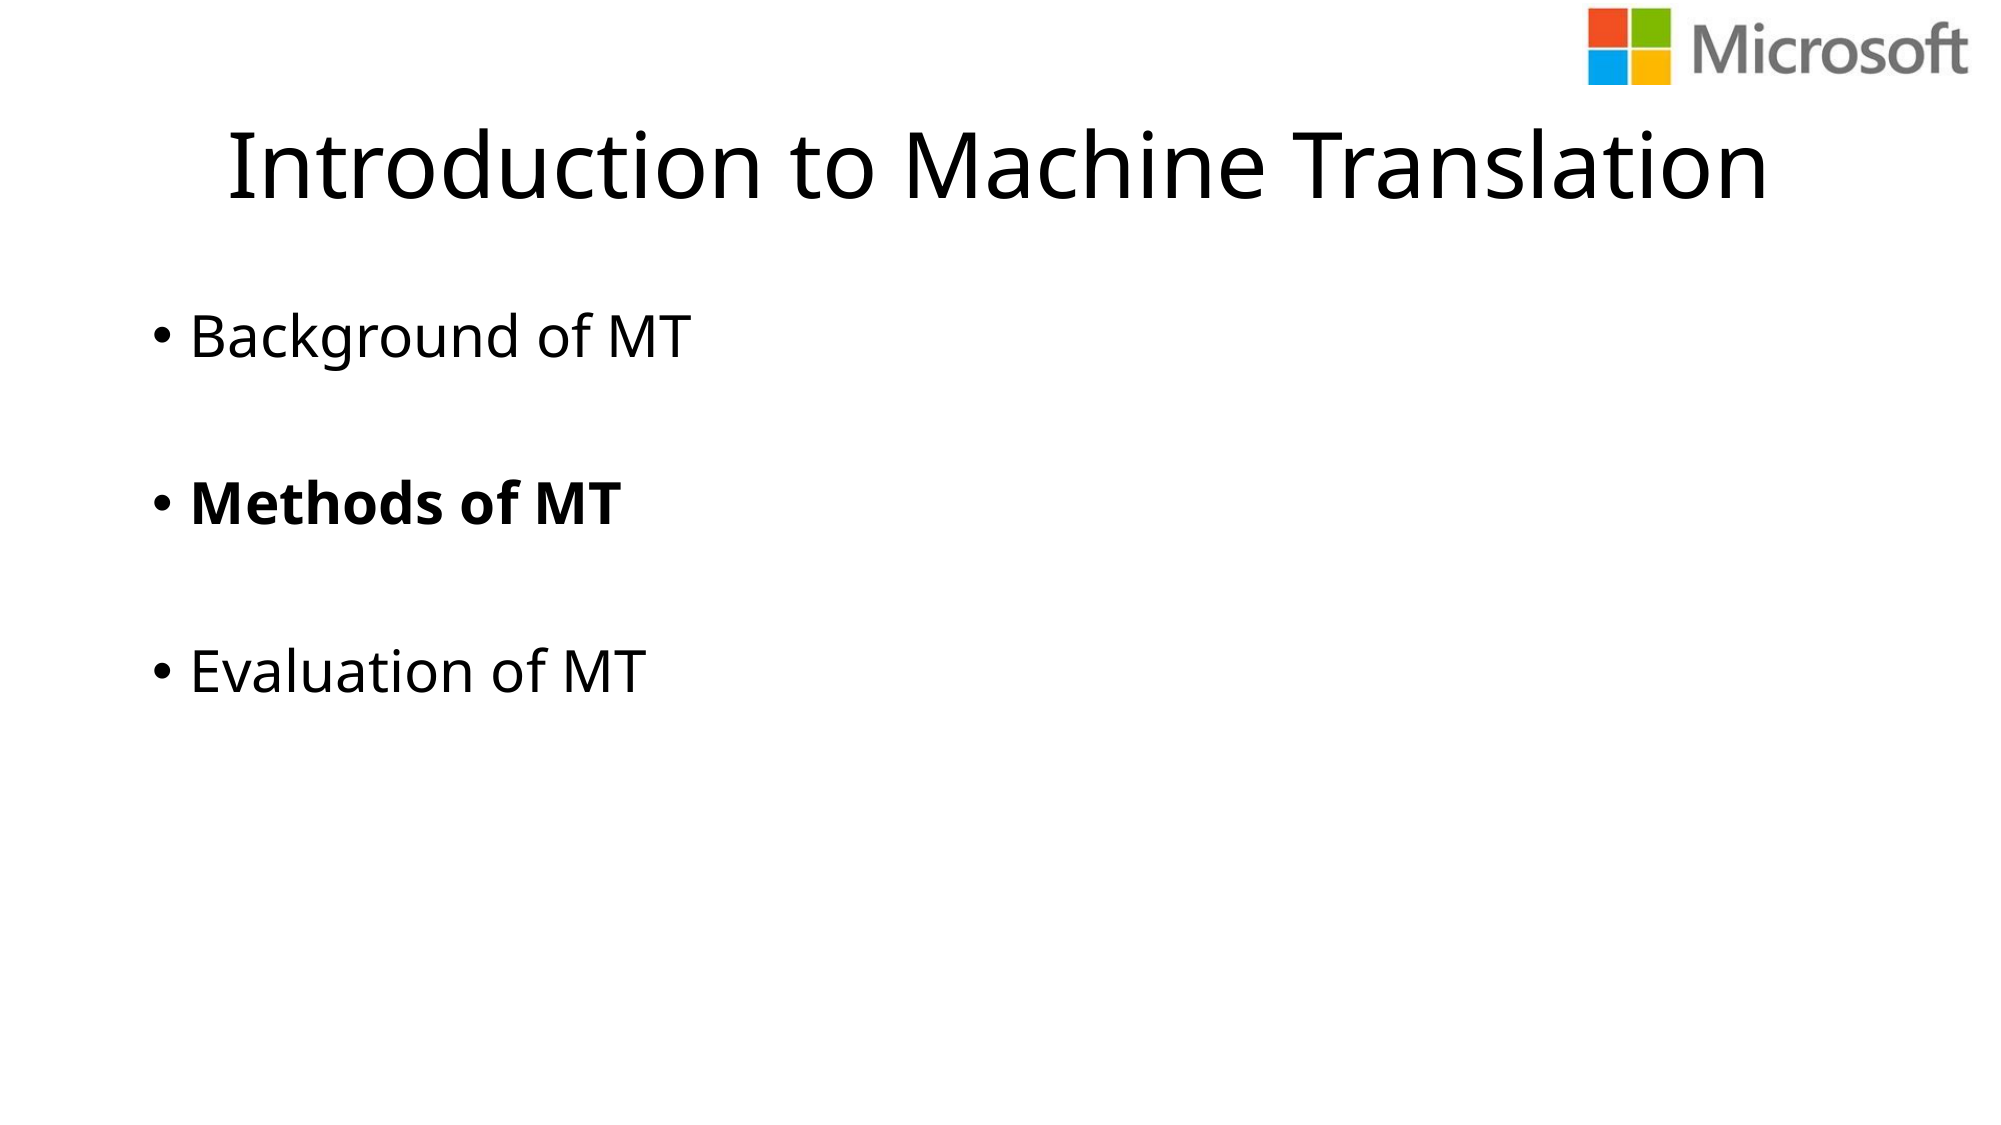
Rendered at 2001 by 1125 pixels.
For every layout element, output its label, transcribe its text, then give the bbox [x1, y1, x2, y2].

list Background of MT Methods of MT Evaluation of MT [137, 299, 1863, 1014]
picture [1582, 3, 1976, 85]
title Introduction to Machine Translation [137, 59, 1863, 278]
